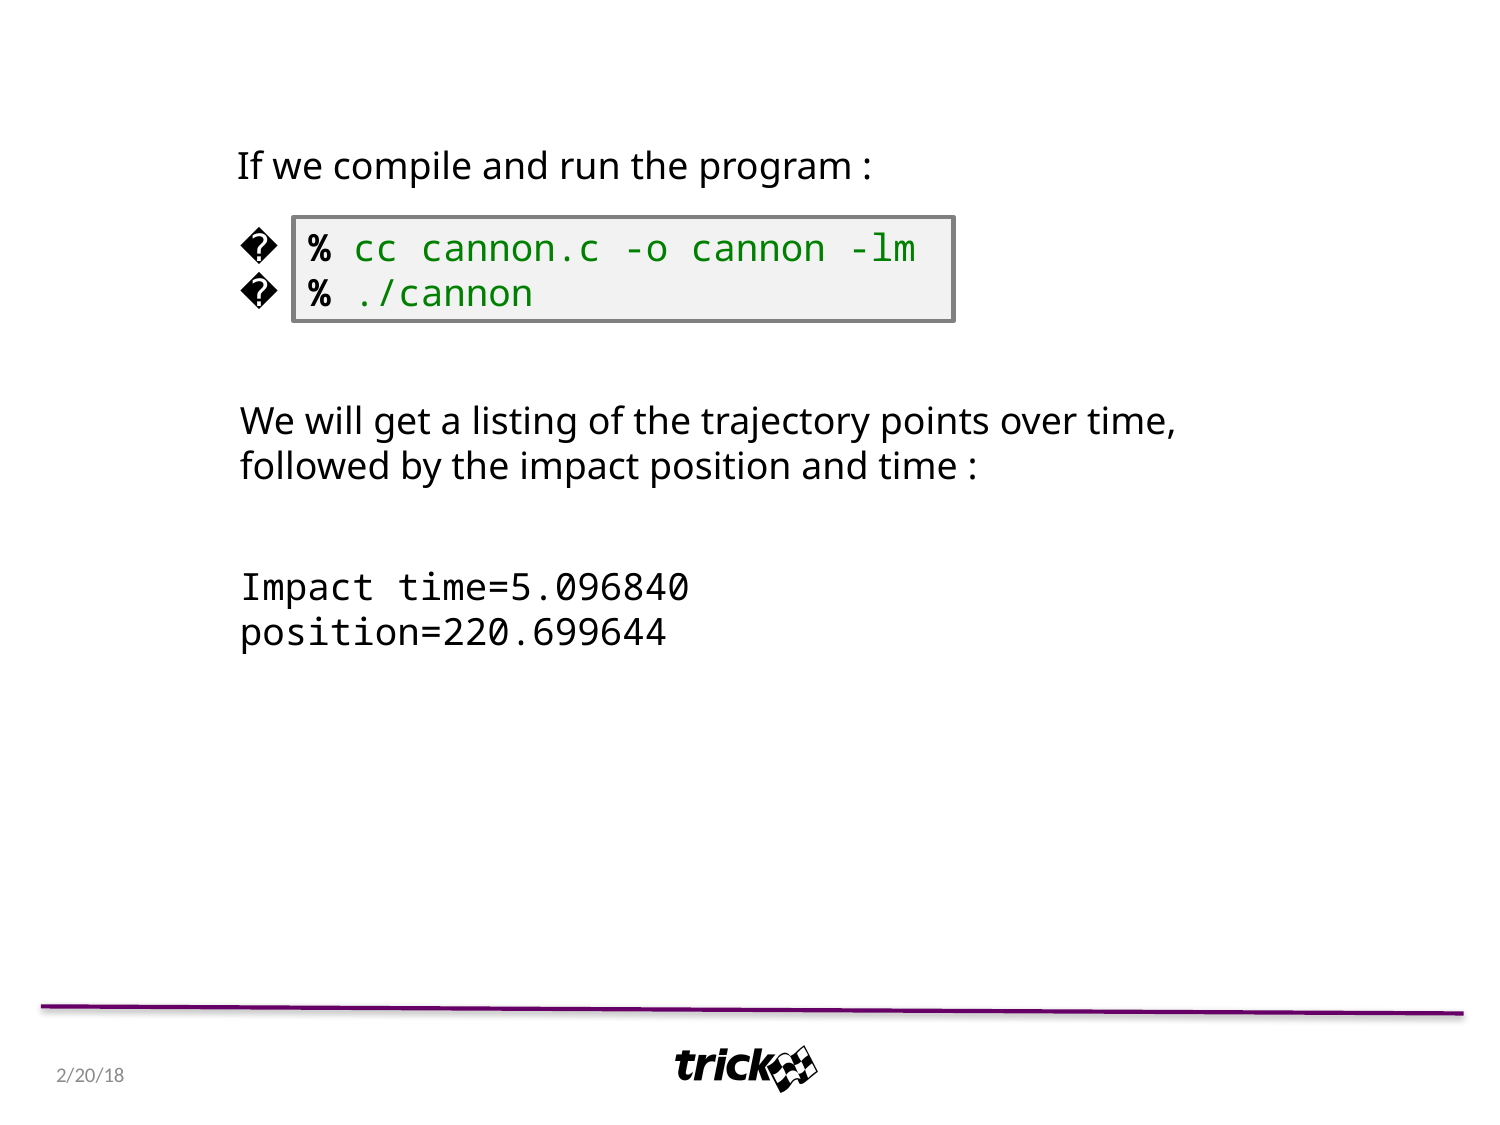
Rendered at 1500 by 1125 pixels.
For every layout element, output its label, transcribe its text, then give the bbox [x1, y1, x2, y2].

picture [675, 1045, 818, 1093]
text_box Impact time=5.096840 position=220.699644 [225, 555, 1093, 661]
text_box We will get a listing of the trajectory points over time, followed by the impact position and time : [224, 389, 1275, 495]
text_box If we compile and run the program : [222, 134, 888, 195]
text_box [224, 216, 954, 323]
